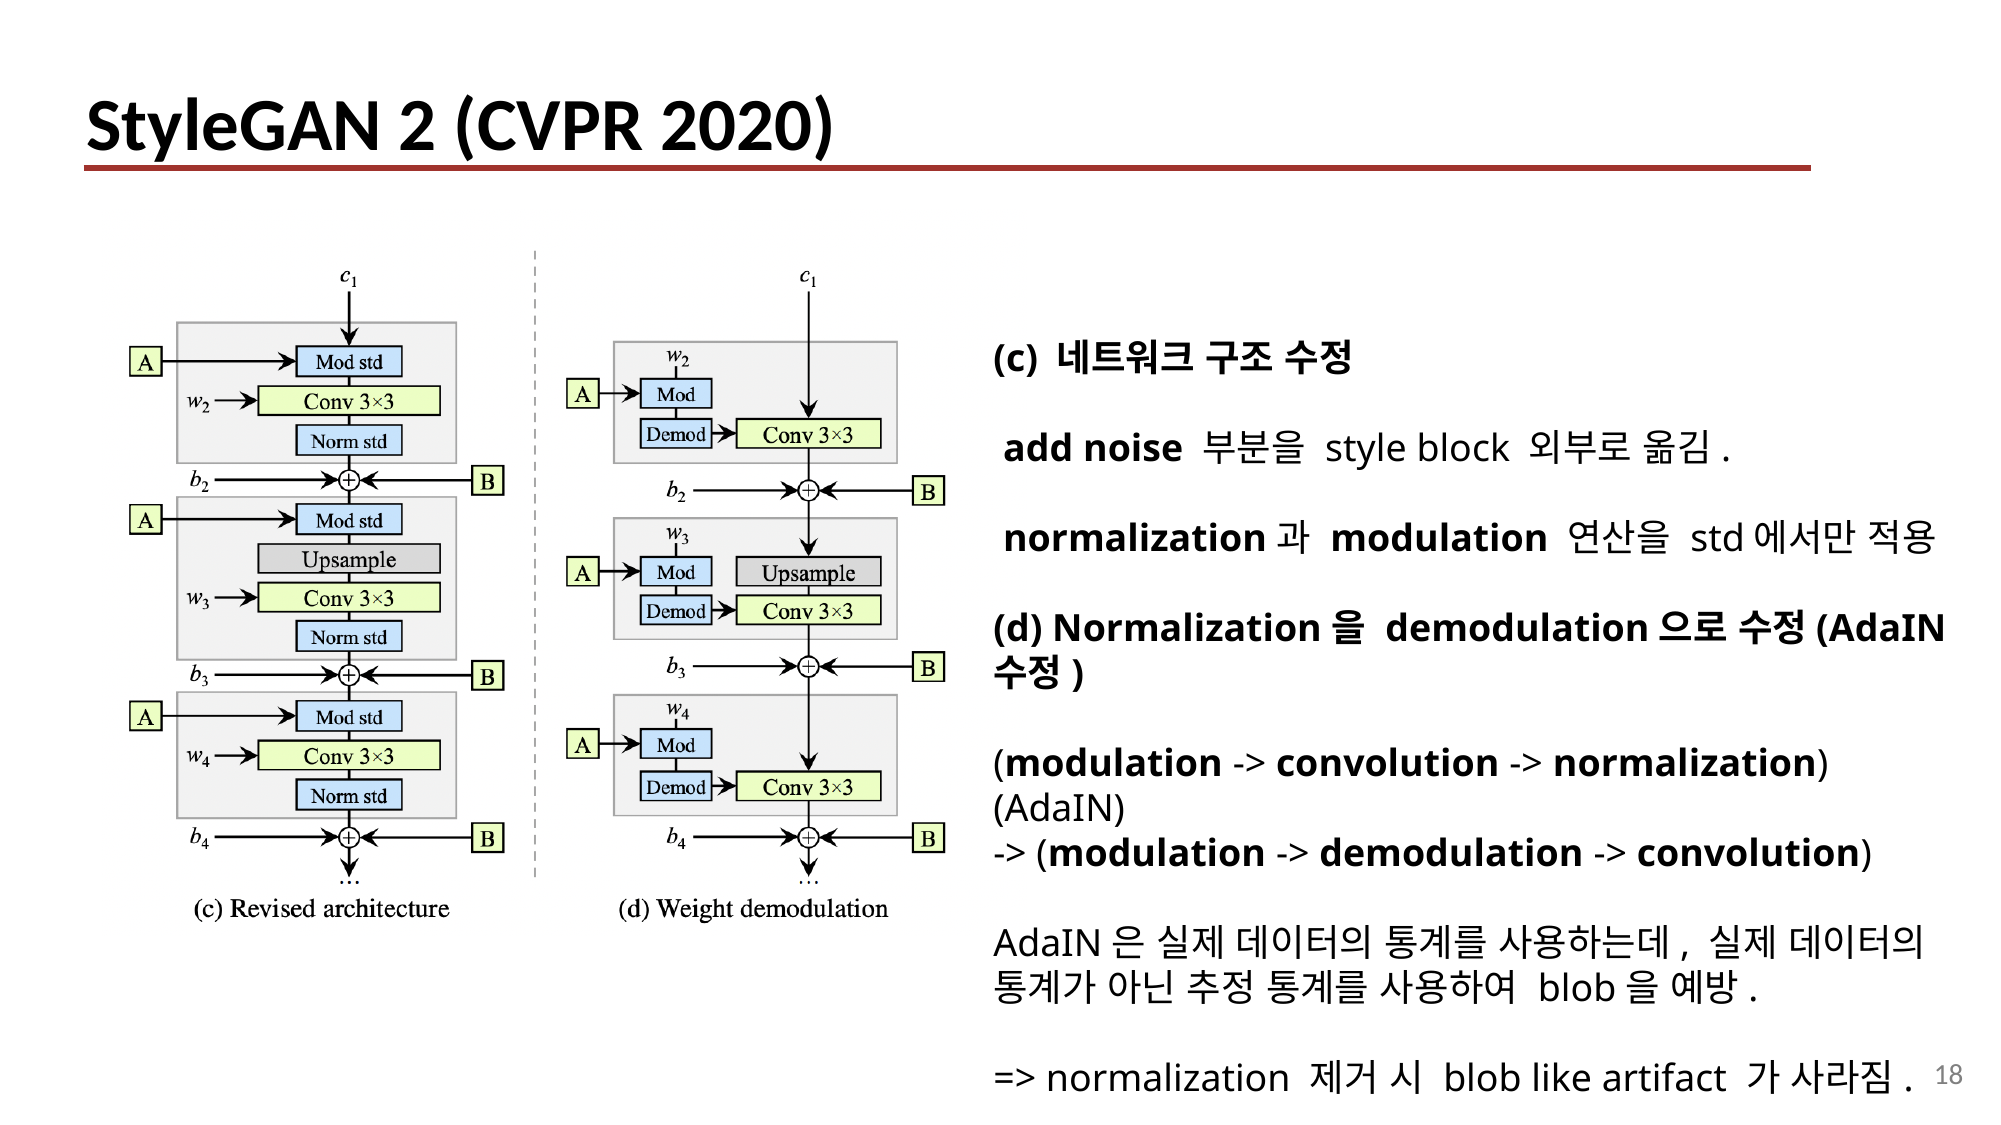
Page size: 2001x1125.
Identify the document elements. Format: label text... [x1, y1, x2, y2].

text_box (c) 네트워크 구조 수정 add noise 부분을 style block 외부로 옮김. normalization과 modulation 연산을 std에서만 적용 (d) Normalization을 demodulation으로 수정(AdaIN 수정) (modulation -> convolution -> normalization) (AdaIN) -> (modulation -> demodulation -> convolution) AdaIN은 실제 데이터의 통계를 사용하는데, 실제 데이터의 통계가 아닌 추정 통계를 사용하여 blob을 예방. => normalization 제거 시 blob like artifact 가 사라짐. [978, 327, 1979, 1125]
title StyleGAN 2 (CVPR 2020) [71, 17, 1797, 235]
picture [101, 209, 1027, 936]
